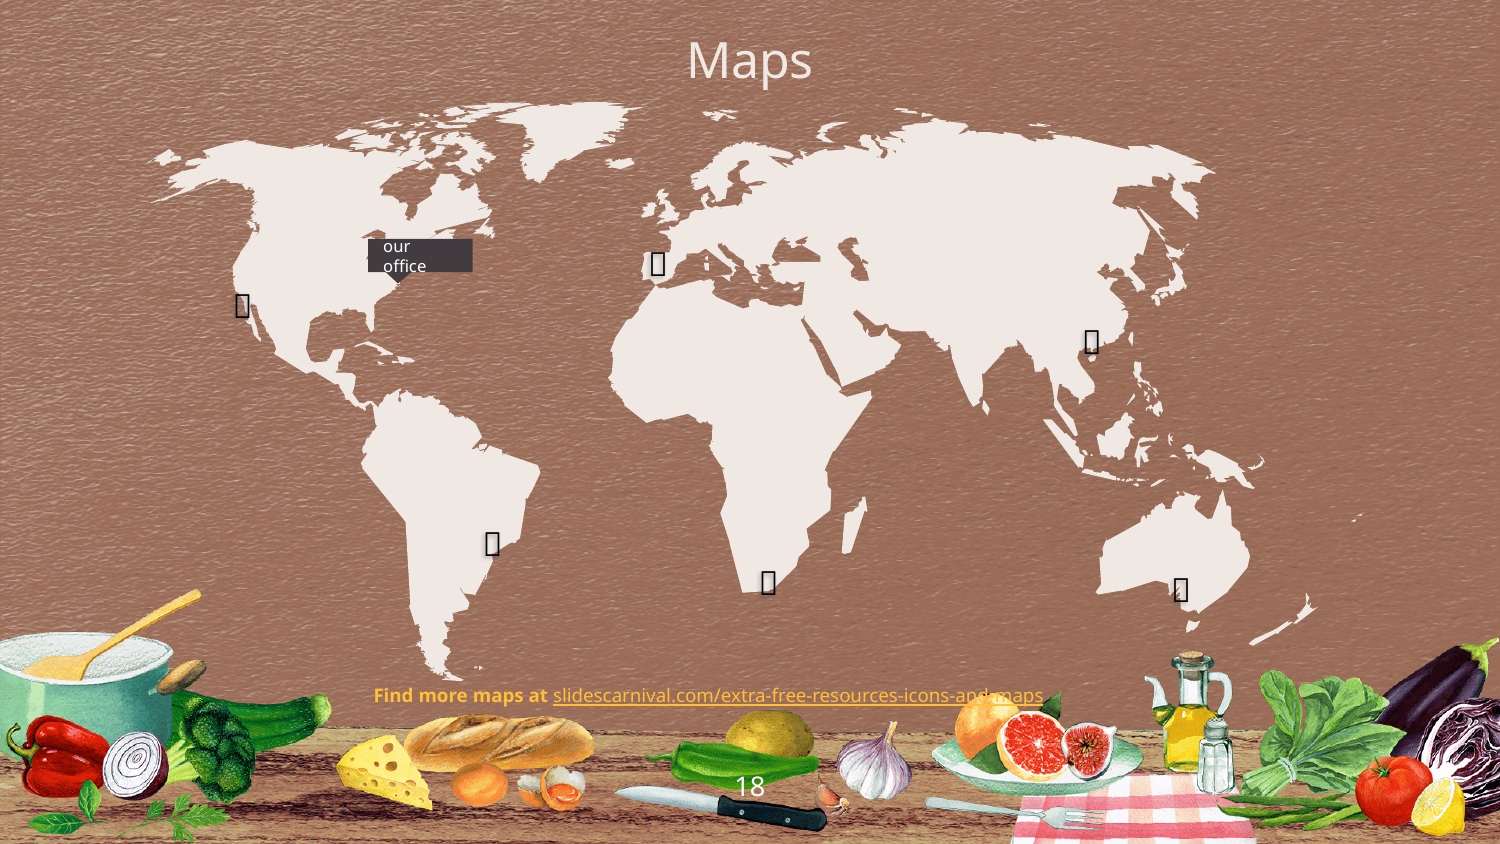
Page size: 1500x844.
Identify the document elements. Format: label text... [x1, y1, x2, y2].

text_box 🍅 [627, 230, 690, 296]
picture [0, 0, 1500, 844]
text_box 🍅 [1060, 308, 1123, 375]
text_box [416, 112, 430, 118]
text_box [893, 107, 920, 114]
text_box 🍅 [211, 271, 274, 338]
slide_number 18 [705, 732, 795, 844]
text_box [360, 118, 404, 129]
text_box [146, 129, 541, 679]
text_box our office [368, 238, 473, 284]
text_box [921, 112, 935, 117]
text_box [1248, 593, 1318, 646]
text_box [1181, 443, 1256, 490]
text_box 🍅 [1149, 556, 1212, 623]
text_box 🍅 [461, 510, 524, 577]
text_box [701, 109, 741, 122]
list Find more maps at slidescarnival.com/extra-free-resources-icons-and-maps [75, 679, 1342, 731]
text_box [409, 121, 432, 129]
text_box [1095, 489, 1251, 602]
text_box [1247, 453, 1266, 471]
text_box 🍅 [737, 549, 800, 616]
text_box [607, 117, 1216, 557]
title Maps [177, 24, 1323, 90]
text_box [429, 101, 648, 184]
text_box [1185, 627, 1197, 633]
